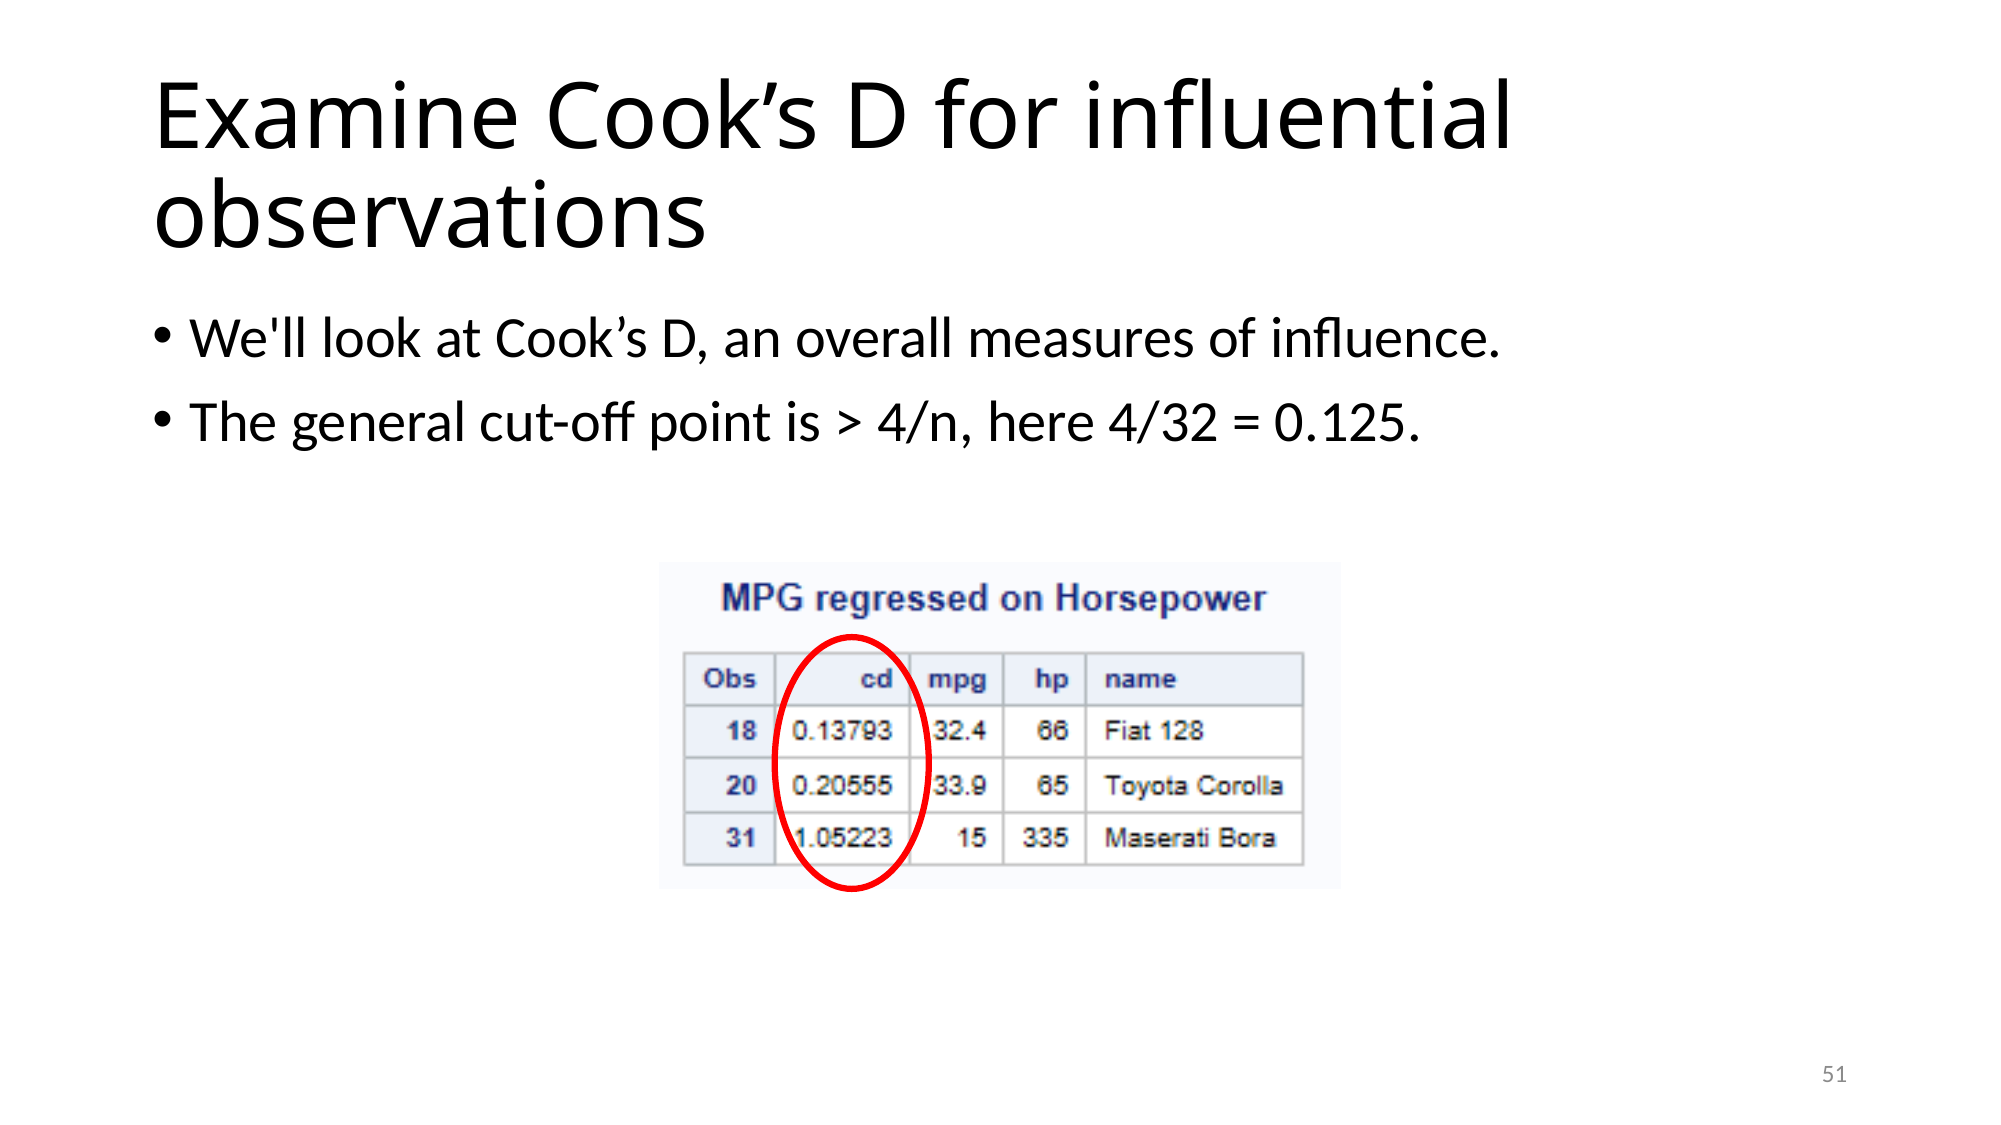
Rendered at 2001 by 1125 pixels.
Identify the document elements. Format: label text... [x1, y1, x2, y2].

title Examine Cook’s D for influential observations [137, 59, 1863, 278]
slide_number 51 [1412, 1042, 1863, 1103]
list We'll look at Cook’s D, an overall measures of influence. The general cut-off point is > 4/n, here 4/32 = 0.125. [137, 299, 1863, 1014]
picture [659, 562, 1341, 889]
